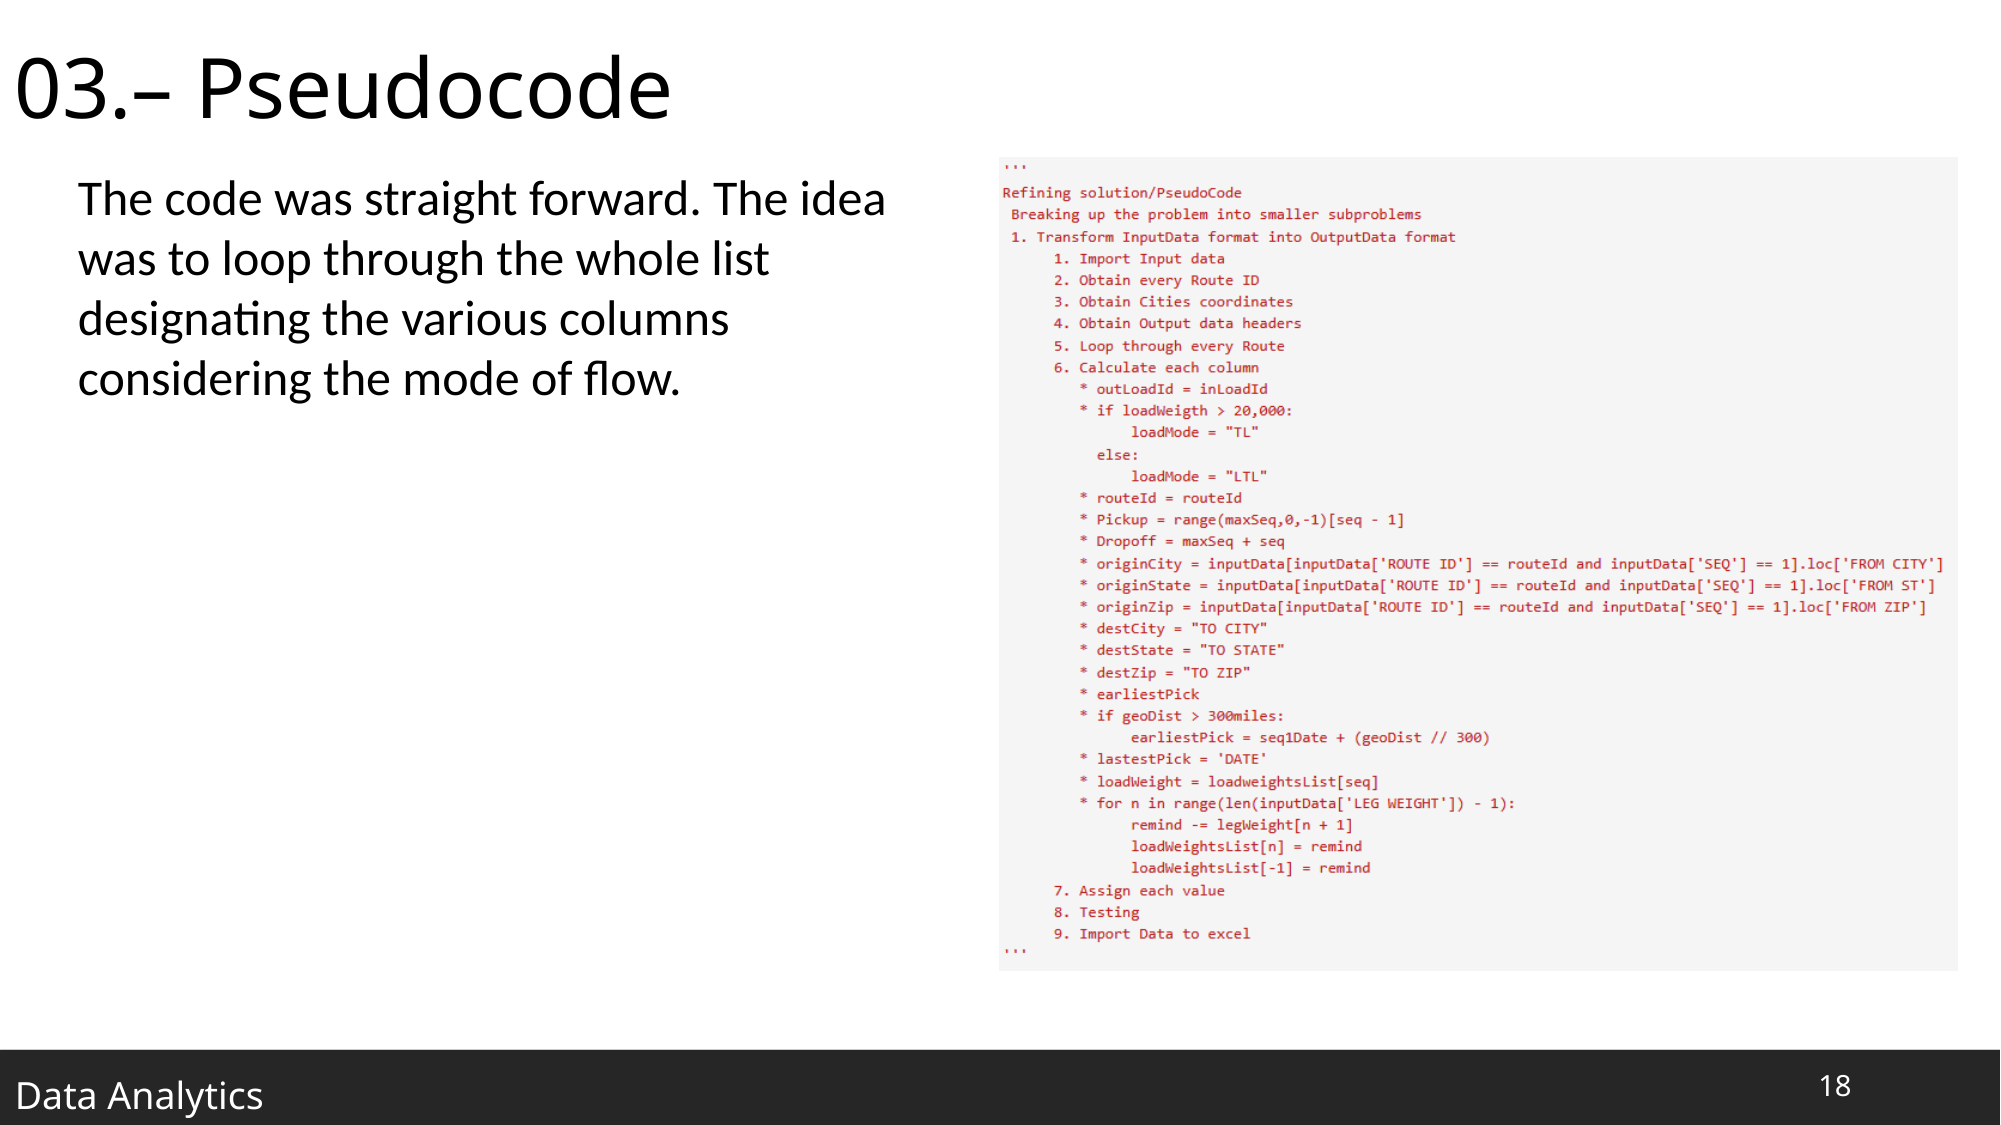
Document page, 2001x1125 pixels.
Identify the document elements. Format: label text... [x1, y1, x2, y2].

text_box Data Analytics [0, 1064, 381, 1125]
text_box 03.– Pseudocode [0, 27, 1081, 143]
picture [999, 157, 1959, 972]
text_box The code was straight forward. The idea was to loop through the whole list designating the various columns considering the mode of flow. [63, 157, 956, 413]
slide_number 18 [1803, 1057, 1932, 1118]
